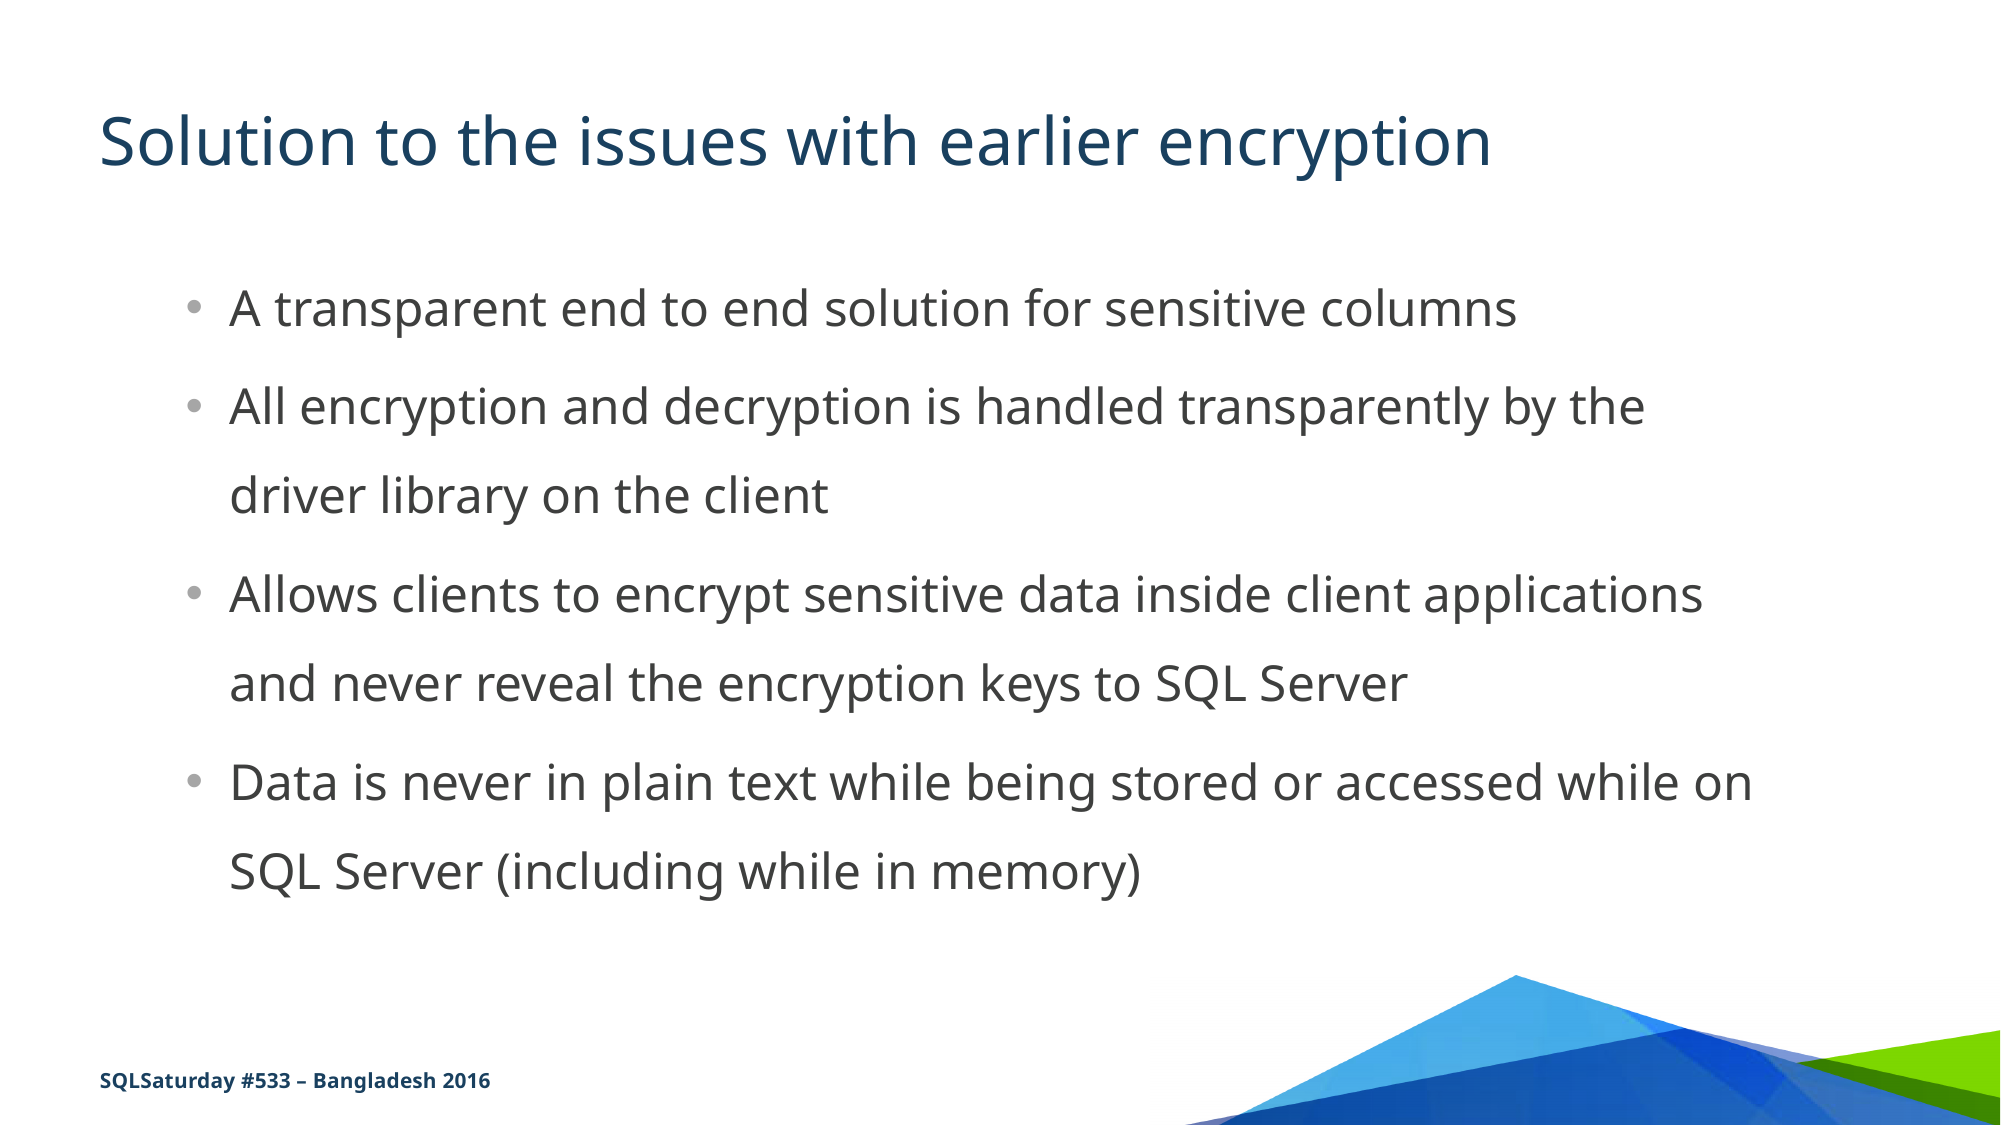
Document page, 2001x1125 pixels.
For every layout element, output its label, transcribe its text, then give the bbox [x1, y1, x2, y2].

list A transparent end to end solution for sensitive columns All encryption and decryption is handled transparently by the driver library on the client Allows clients to encrypt sensitive data inside client applications and never reveal the encryption keys to SQL Server Data is never in plain text while being stored or accessed while on SQL Server (including while in memory) [99, 200, 1787, 973]
title Solution to the issues with earlier encryption [99, 45, 1900, 233]
picture [1150, 975, 2001, 1125]
footer SQLSaturday #533 – Bangladesh 2016 [99, 1060, 1317, 1103]
